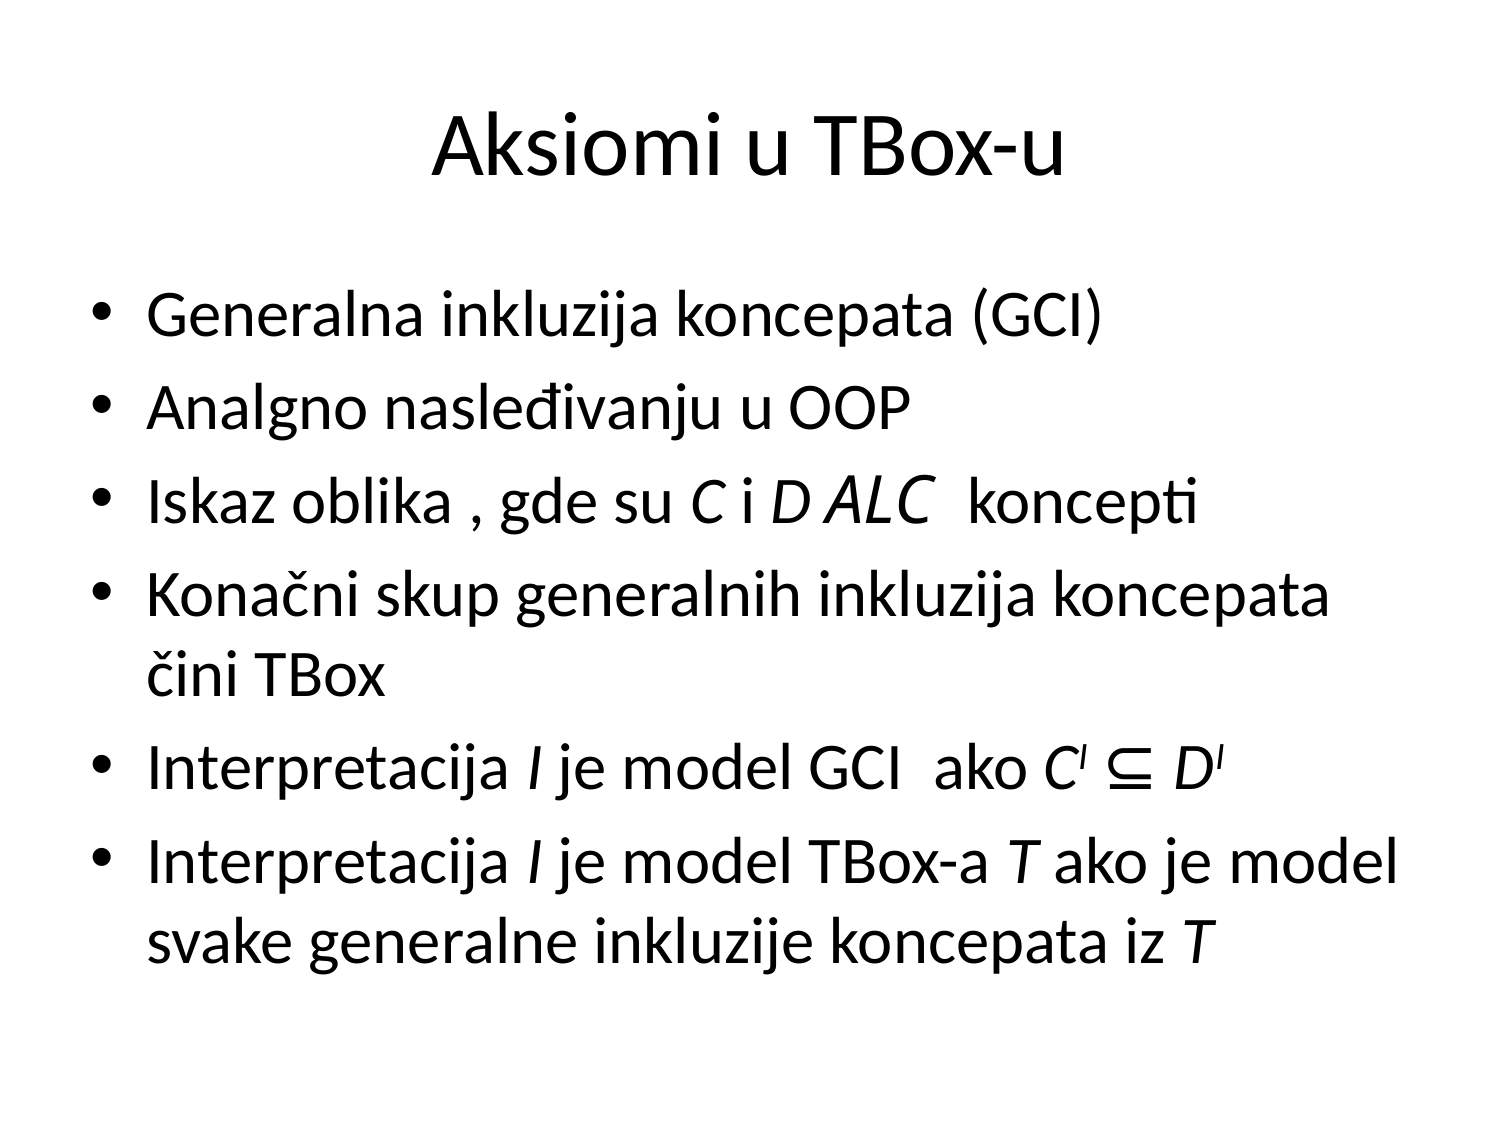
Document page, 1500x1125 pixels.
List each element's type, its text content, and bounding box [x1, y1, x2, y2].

title Aksiomi u TBox-u [75, 45, 1425, 233]
